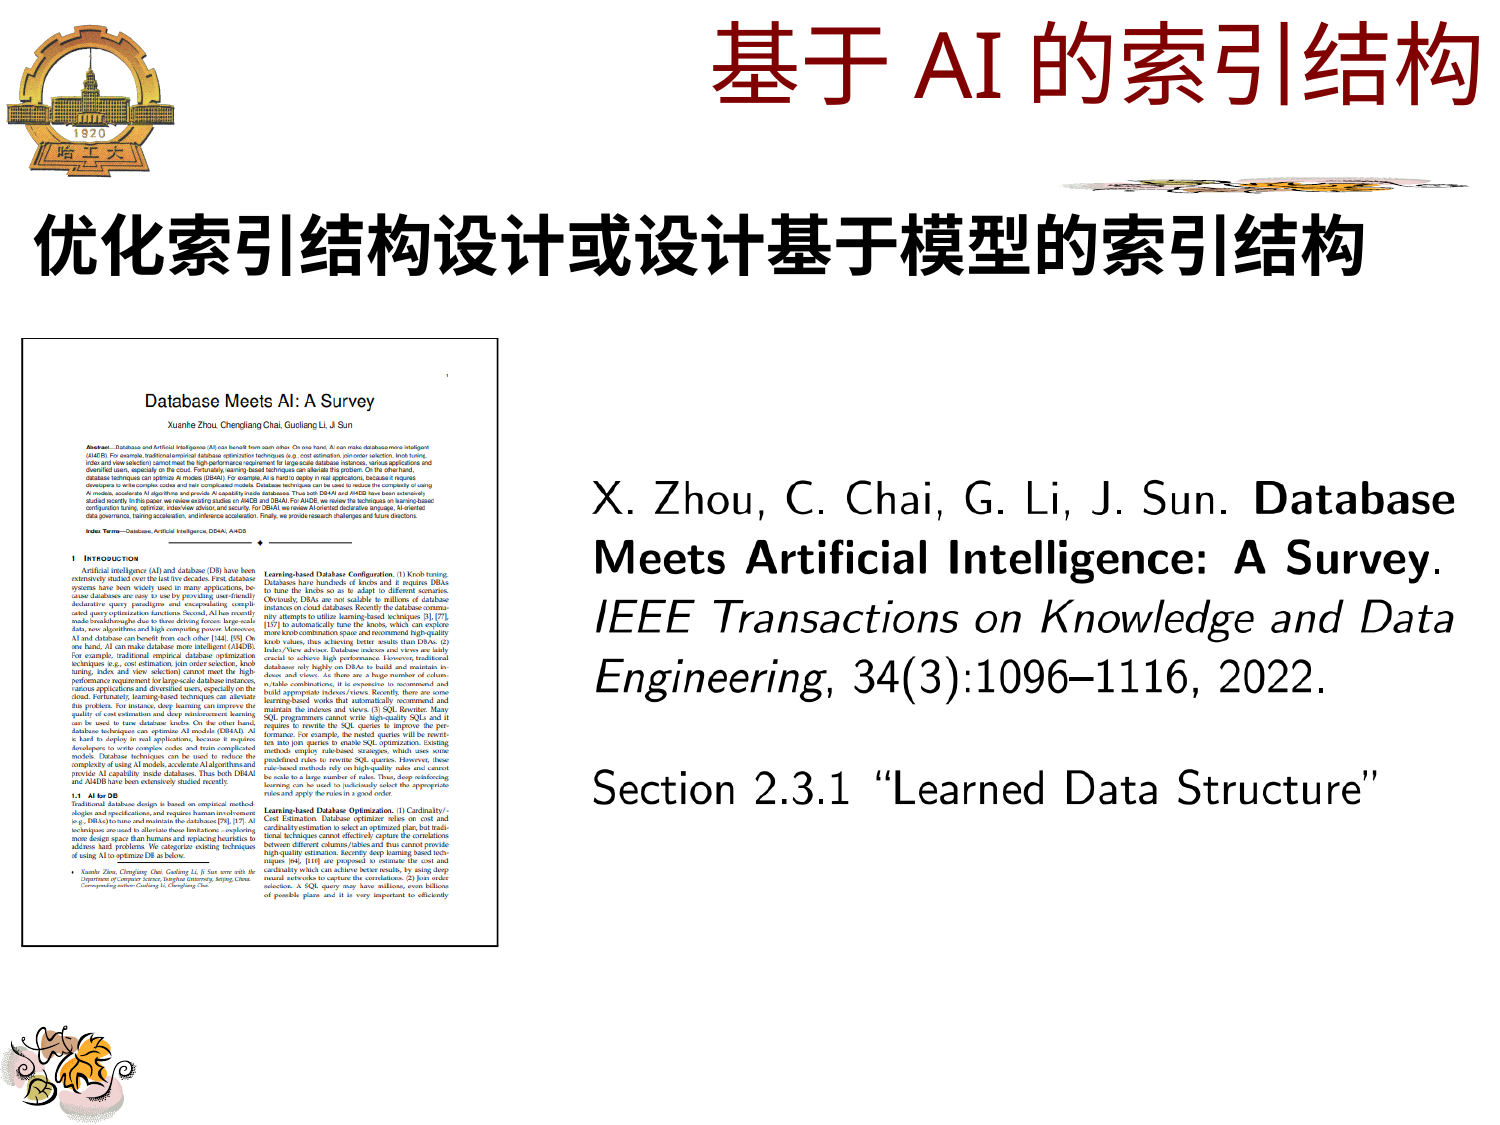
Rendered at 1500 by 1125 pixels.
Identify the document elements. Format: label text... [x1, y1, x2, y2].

picture [0, 24, 175, 182]
text_box 优化索引结构设计或设计基于模型的索引结构 [17, 196, 1412, 291]
picture [0, 302, 1500, 970]
text_box 基于AI的索引结构 [162, 0, 1500, 175]
